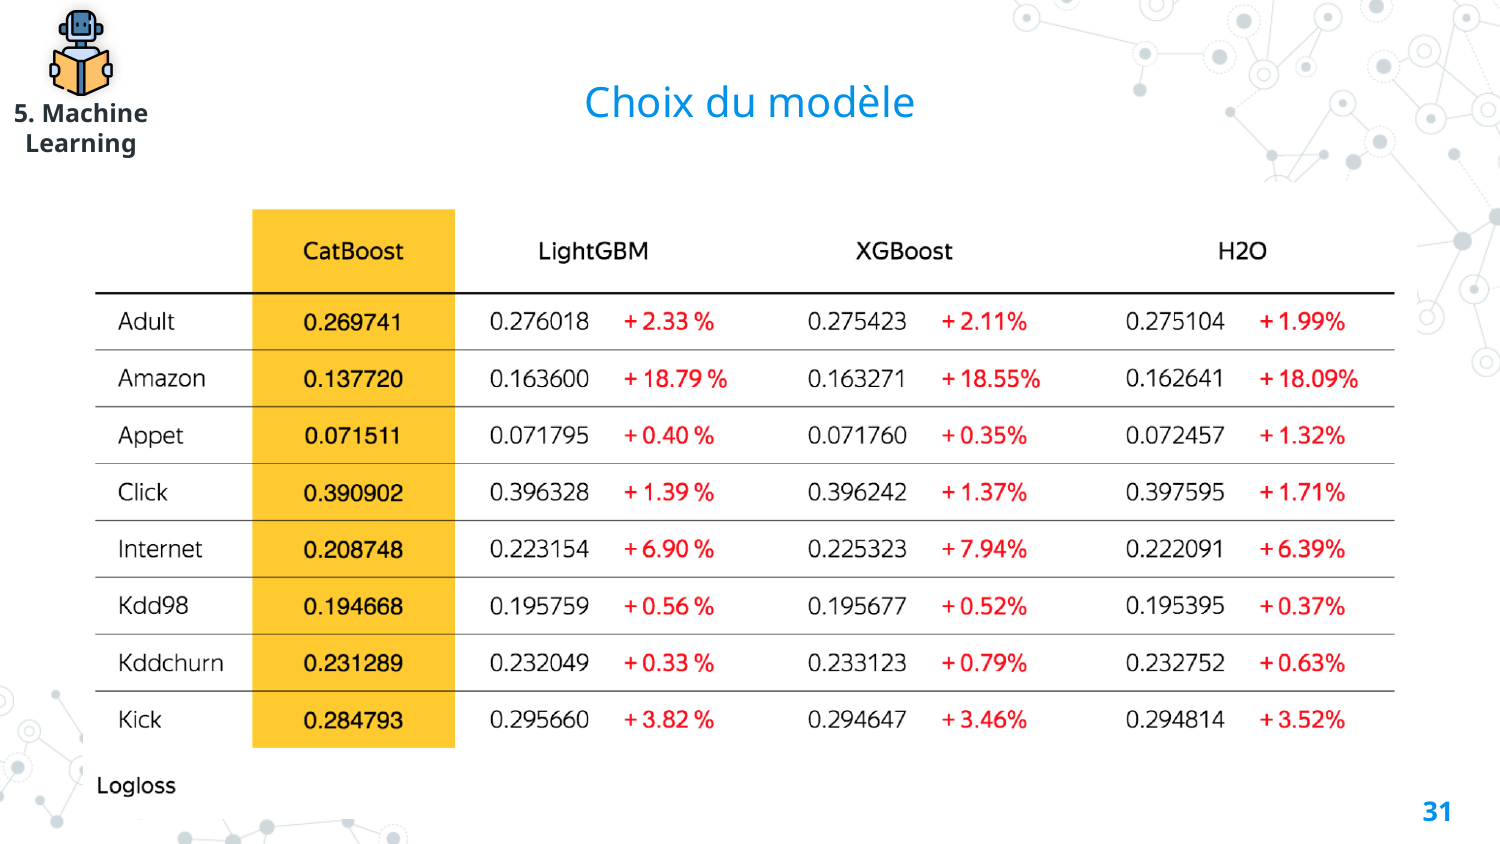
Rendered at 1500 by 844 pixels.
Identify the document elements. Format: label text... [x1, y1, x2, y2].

title Choix du modèle [131, 25, 1372, 141]
picture [0, 0, 1500, 844]
text_box 5. Machine Learning [0, 82, 202, 156]
slide_number 31 [1378, 779, 1469, 844]
